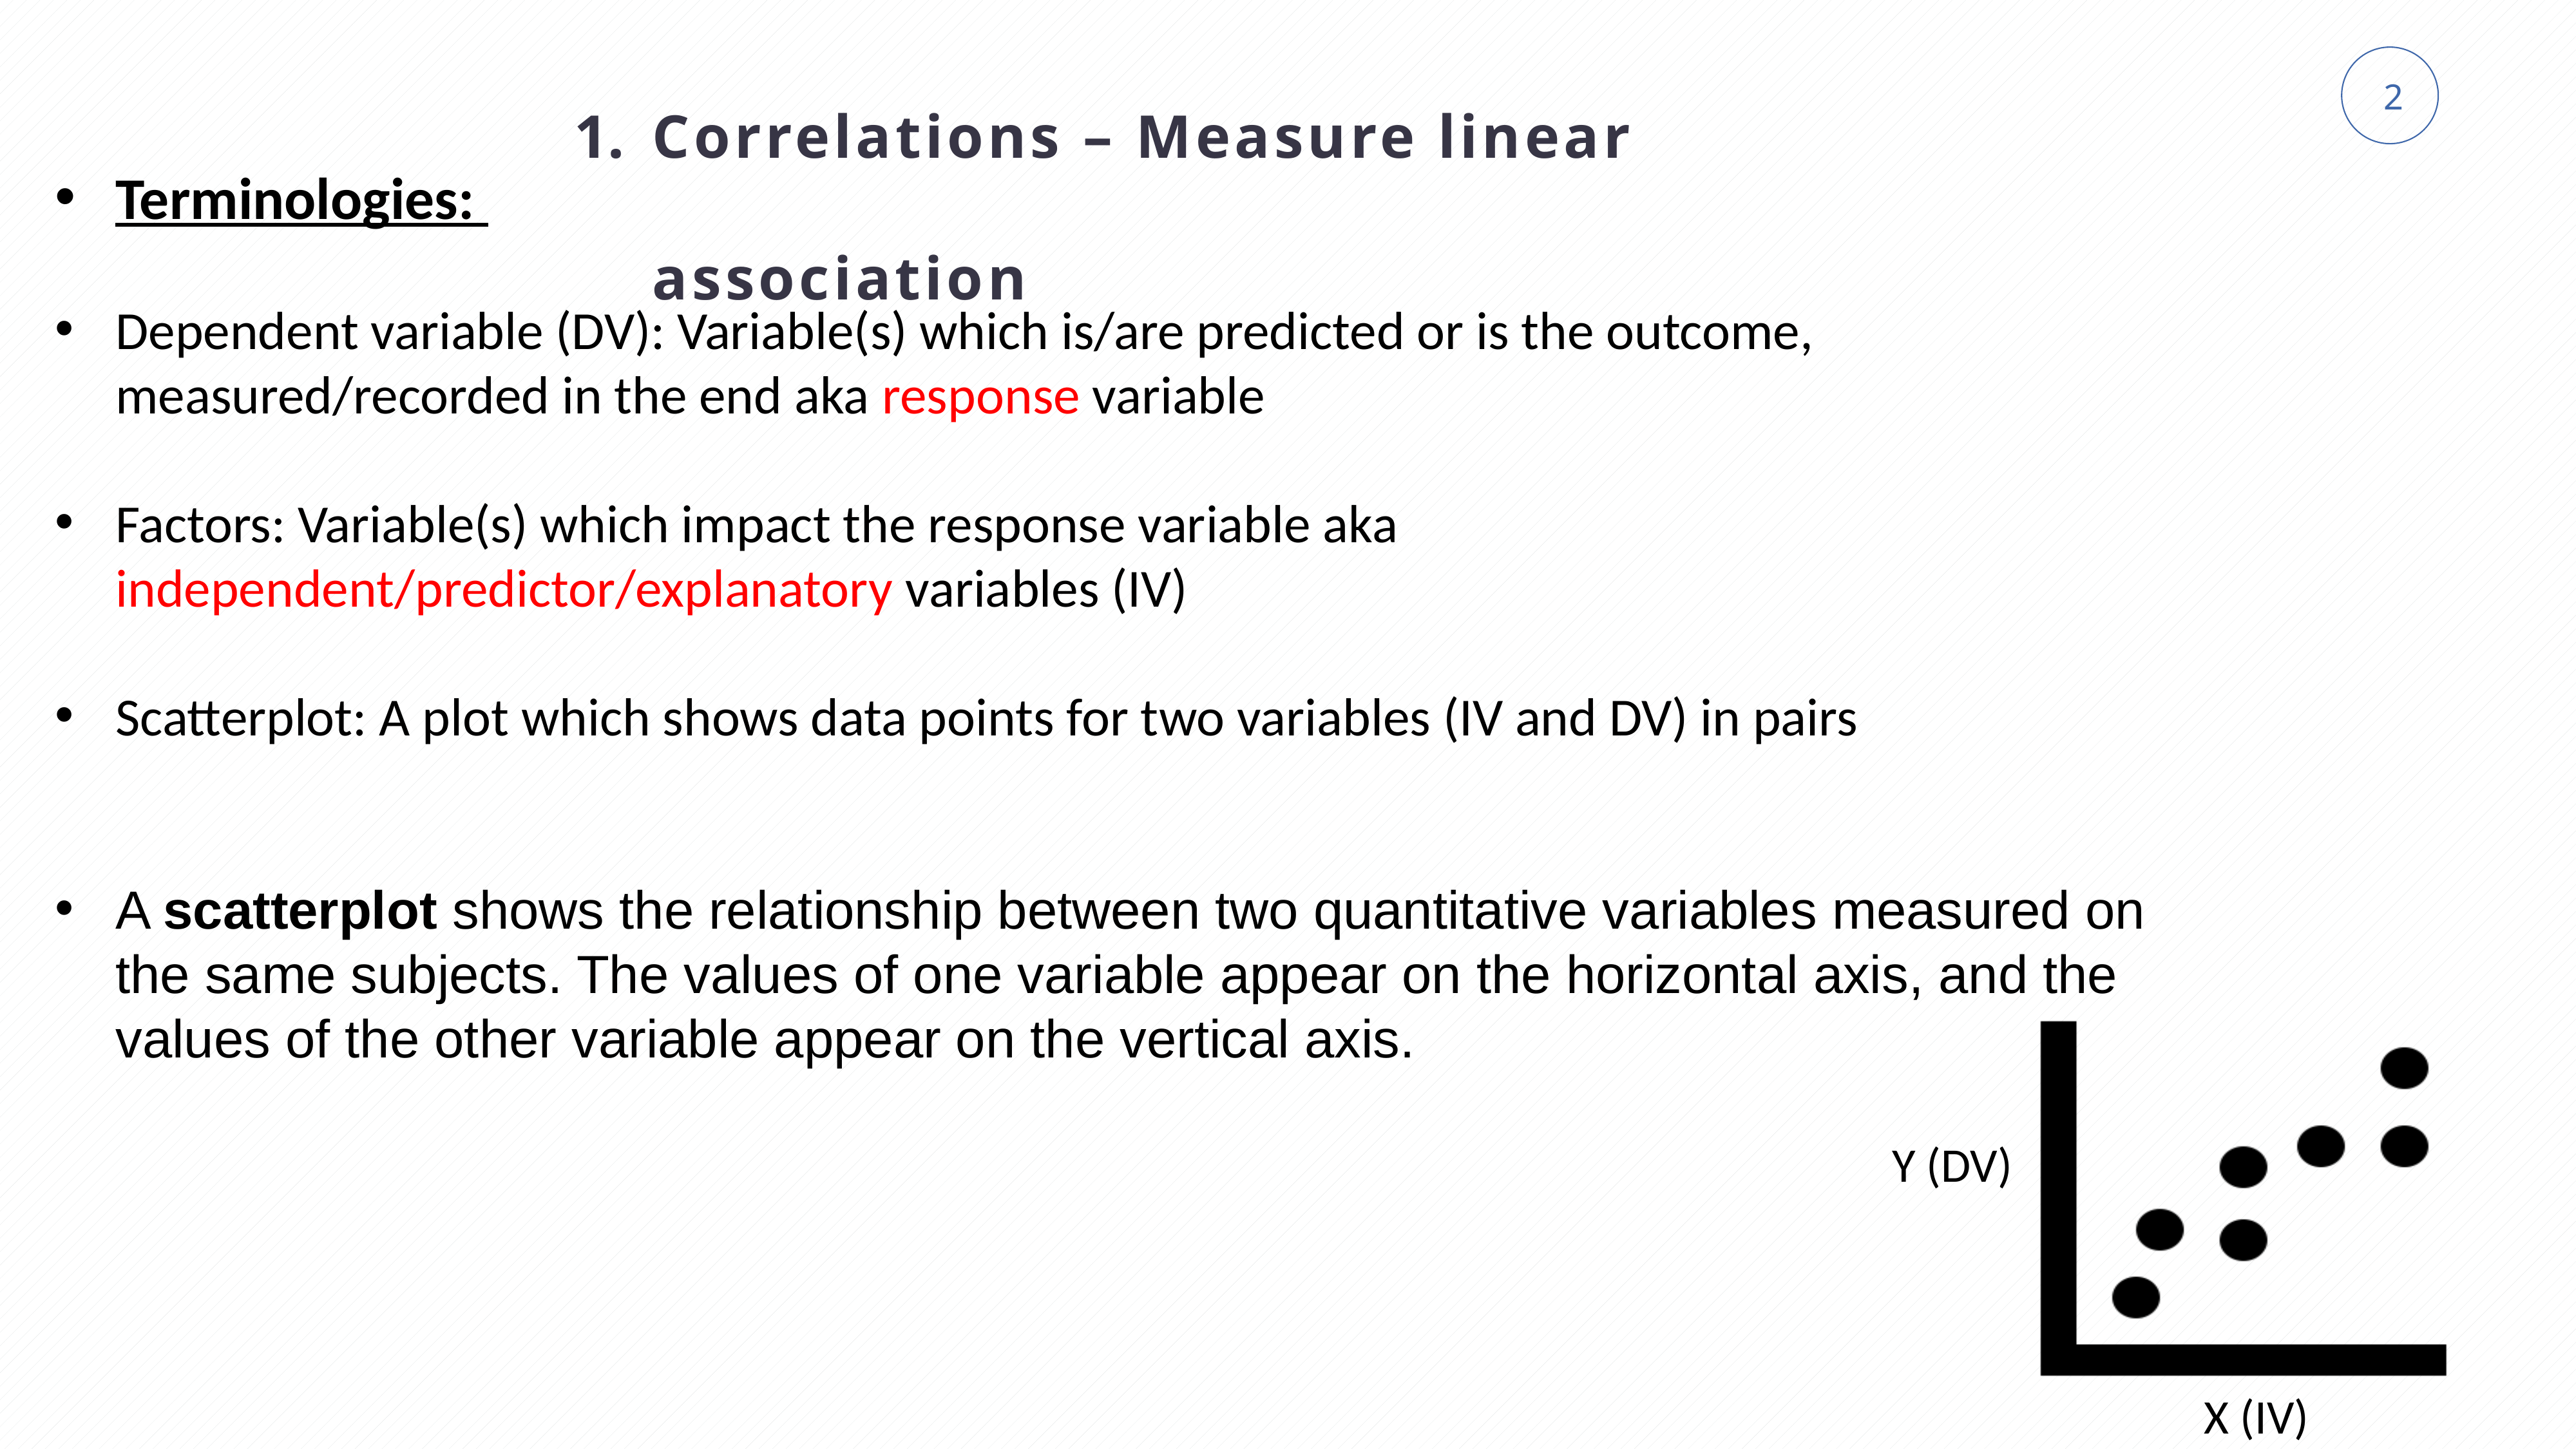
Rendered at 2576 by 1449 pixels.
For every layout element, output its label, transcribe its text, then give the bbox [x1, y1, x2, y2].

text_box Y (DV) [1882, 1129, 1958, 1197]
text_box Correlations – Measure linear association [564, 23, 1853, 155]
text_box Terminologies: Dependent variable (DV): Variable(s) which is/are predicted or is the outcome, measured/recorded in the end aka response variable Factors: Variable(s) which impact the response variable aka independent/predictor/explanatory variables (IV) Scatterplot: A plot which shows data points for two variables (IV and DV) in pairs A scatterplot shows the relationship between two quantitative variables measured on the same subjects. The values of one variable appear on the horizontal axis, and the values of the other variable appear on the vertical axis. [45, 155, 2195, 1074]
picture [1958, 949, 2530, 1449]
